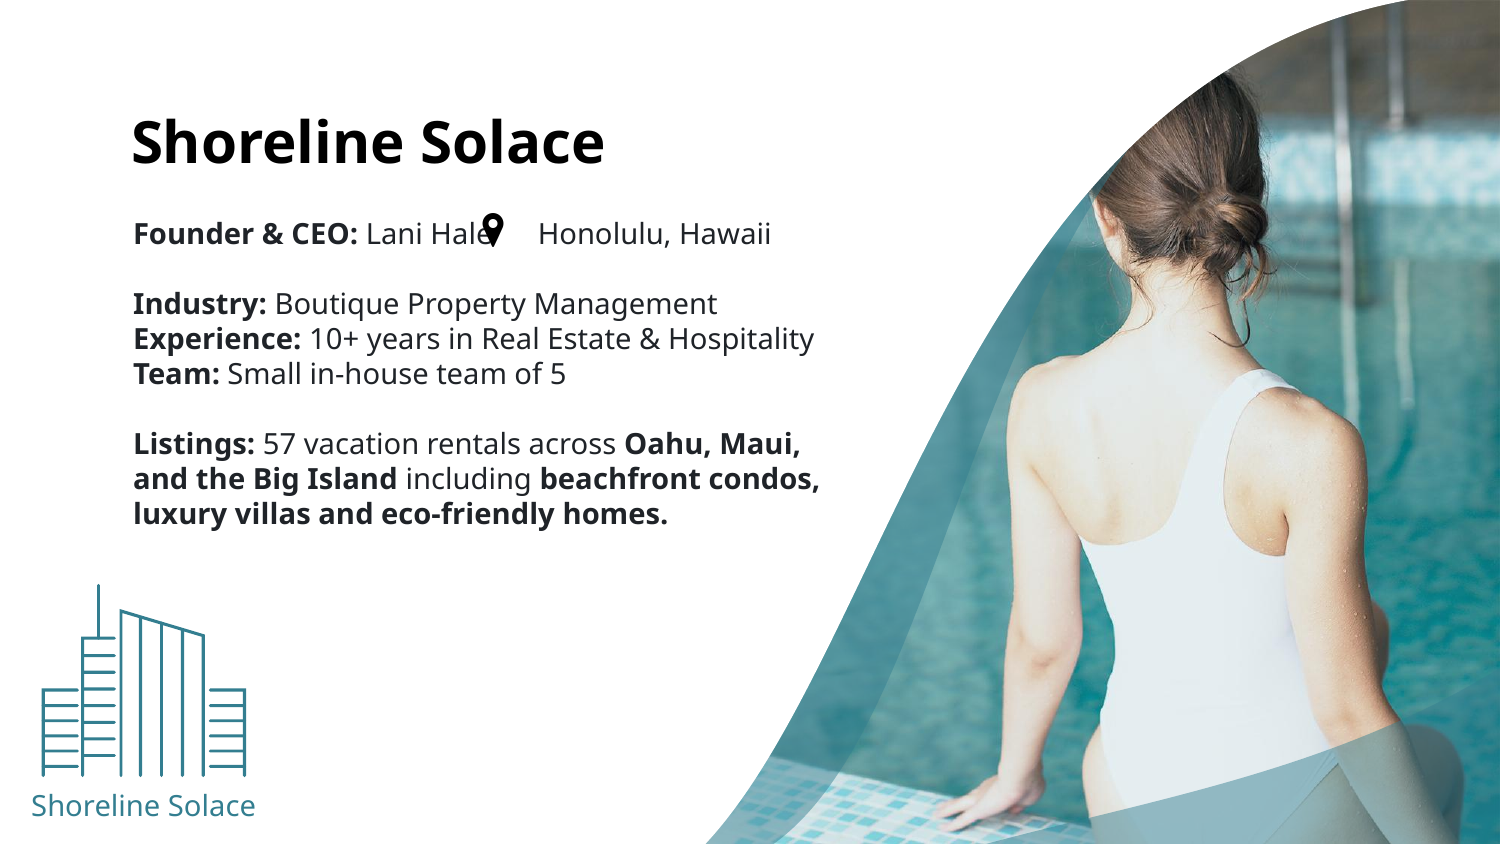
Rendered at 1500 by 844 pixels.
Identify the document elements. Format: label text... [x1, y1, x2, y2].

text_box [40, 583, 247, 778]
title Shoreline Solace [116, 90, 191, 265]
picture [468, 206, 517, 254]
text_box Shoreline Solace [0, 772, 191, 844]
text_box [196, 0, 1500, 844]
subtitle Founder & CEO: Lani Hale Honolulu, Hawaii Industry: Boutique Property Management Experience: 10+ years in Real Estate & Hospitality Team: Small in-house team of 5 Listings: 57 vacation rentals across Oahu, Maui, and the Big Island including beachfront condos, luxury villas and eco-friendly homes. [118, 200, 191, 582]
